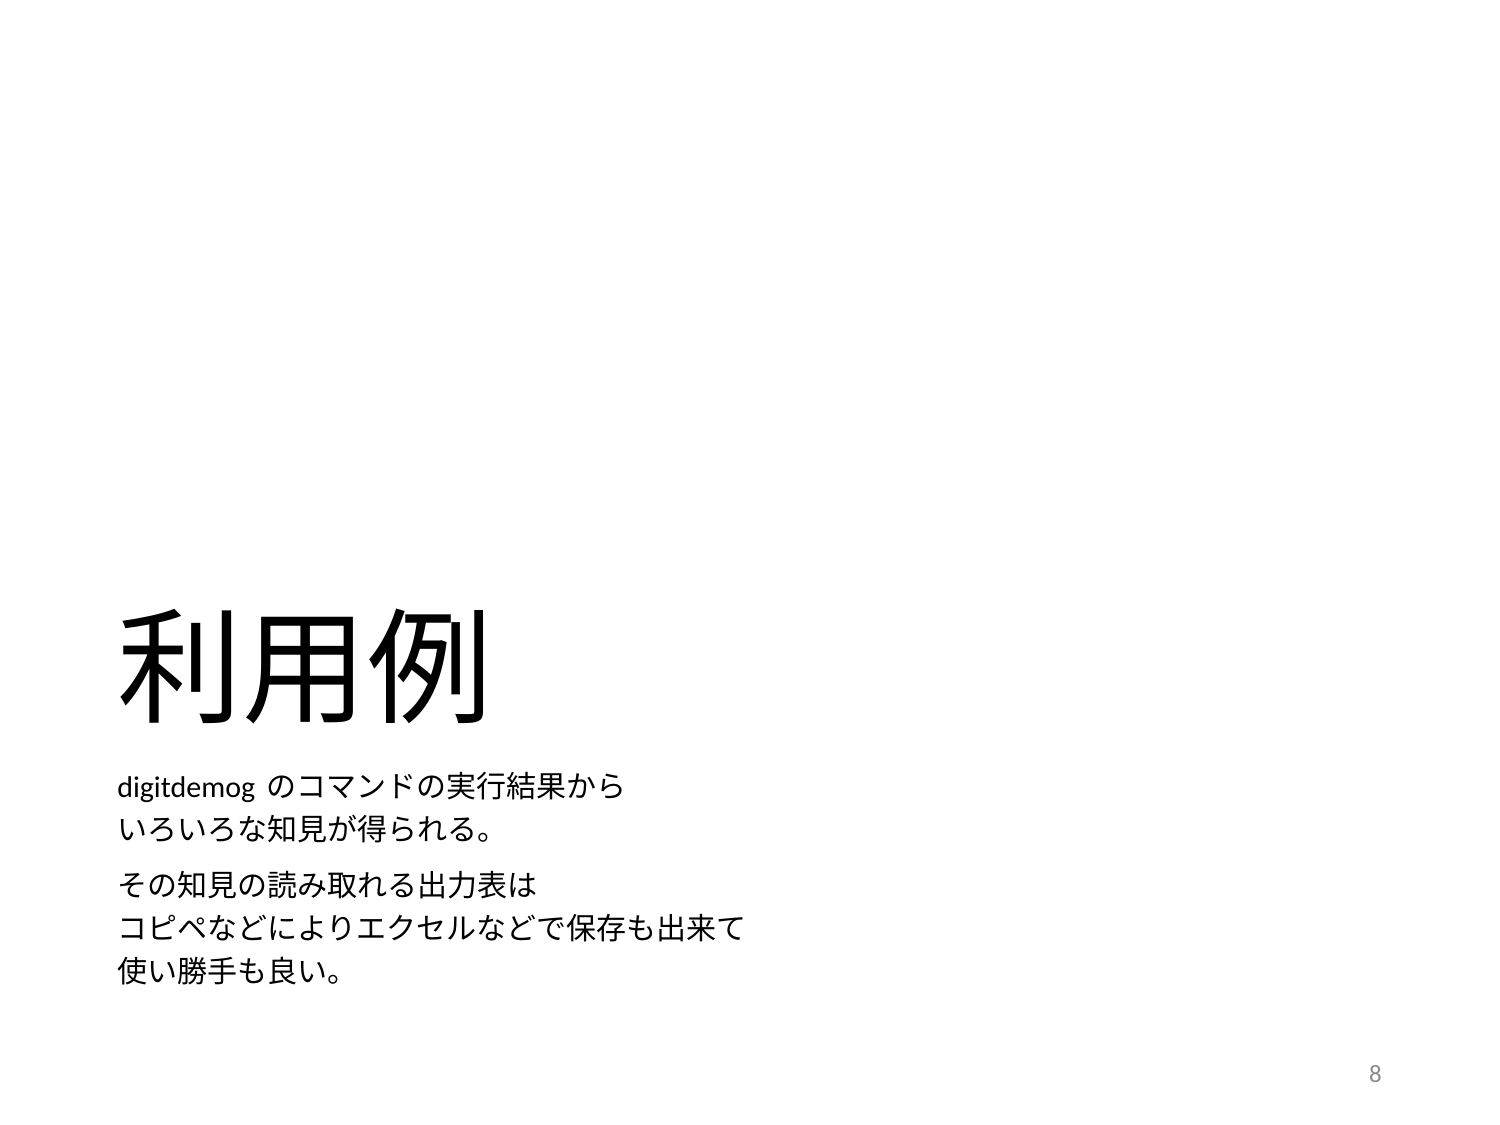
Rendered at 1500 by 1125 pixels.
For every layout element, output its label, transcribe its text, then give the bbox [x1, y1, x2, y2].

title 利用例 [102, 280, 1397, 749]
list digitdemog のコマンドの実行結果から いろいろな知見が得られる。 その知見の読み取れる出力表は コピペなどによりエクセルなどで保存も出来て 使い勝手も良い。 [102, 752, 1397, 999]
slide_number 8 [1059, 1042, 1397, 1103]
